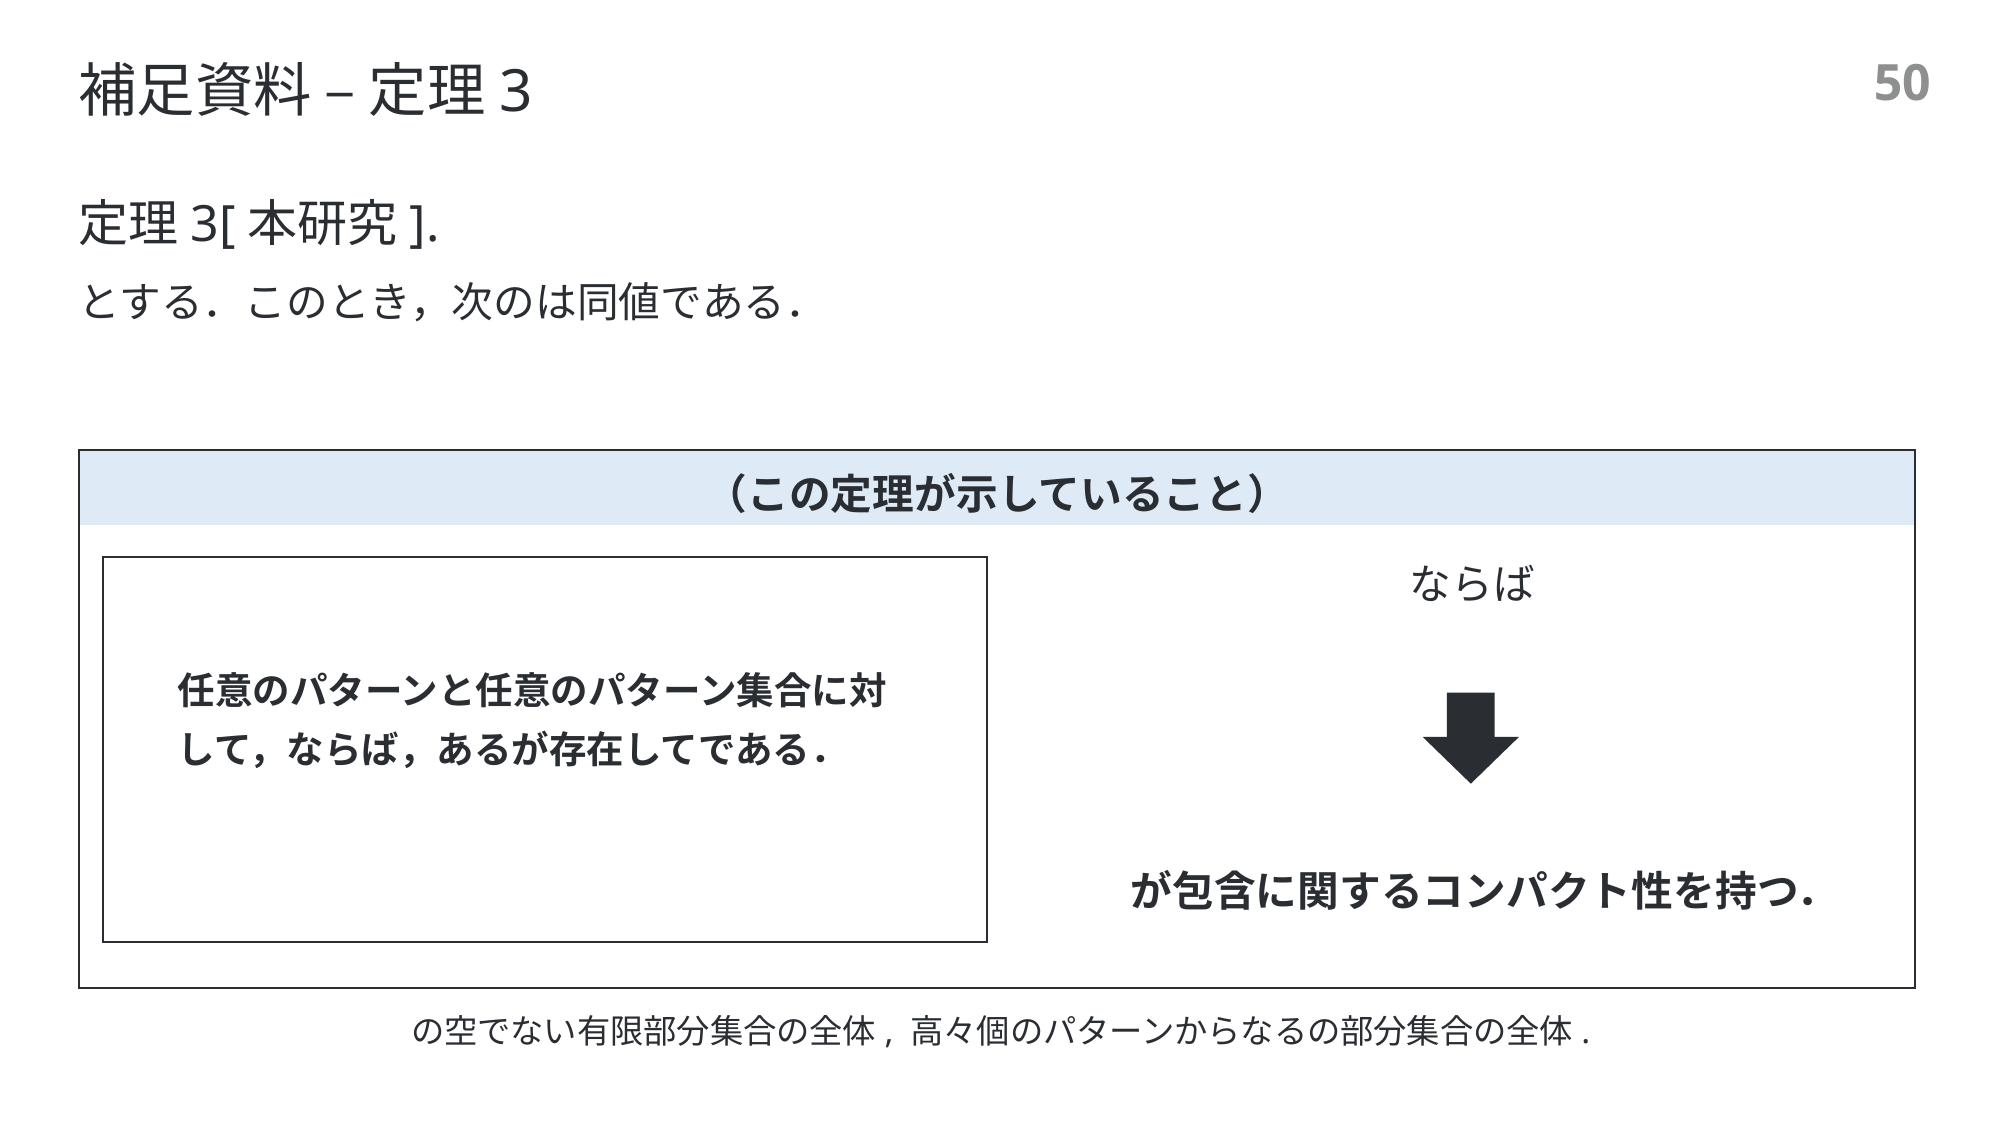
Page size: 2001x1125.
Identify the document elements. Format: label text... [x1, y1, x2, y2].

slide_number 50 [1850, 42, 1954, 132]
text_box [1422, 692, 1519, 784]
text_box [102, 556, 988, 943]
title 補足資料 – 定理3 [78, 42, 1850, 132]
text_box [78, 449, 1916, 989]
